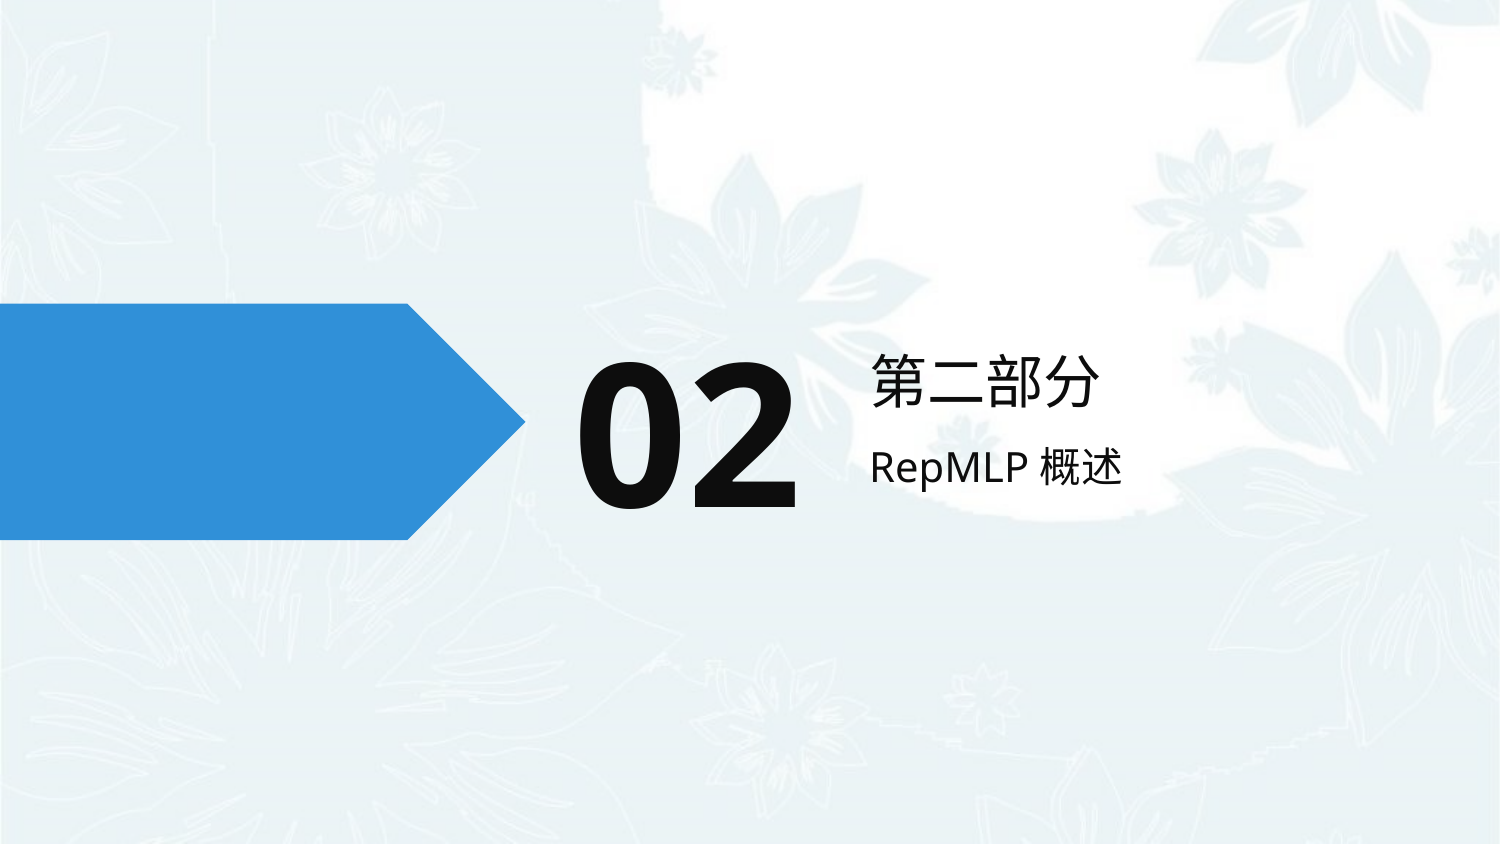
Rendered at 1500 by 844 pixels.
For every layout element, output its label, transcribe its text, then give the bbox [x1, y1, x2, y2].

title RepMLP概述 [854, 433, 1395, 510]
list 第二部分 [854, 327, 1235, 424]
list 02 [558, 272, 848, 556]
